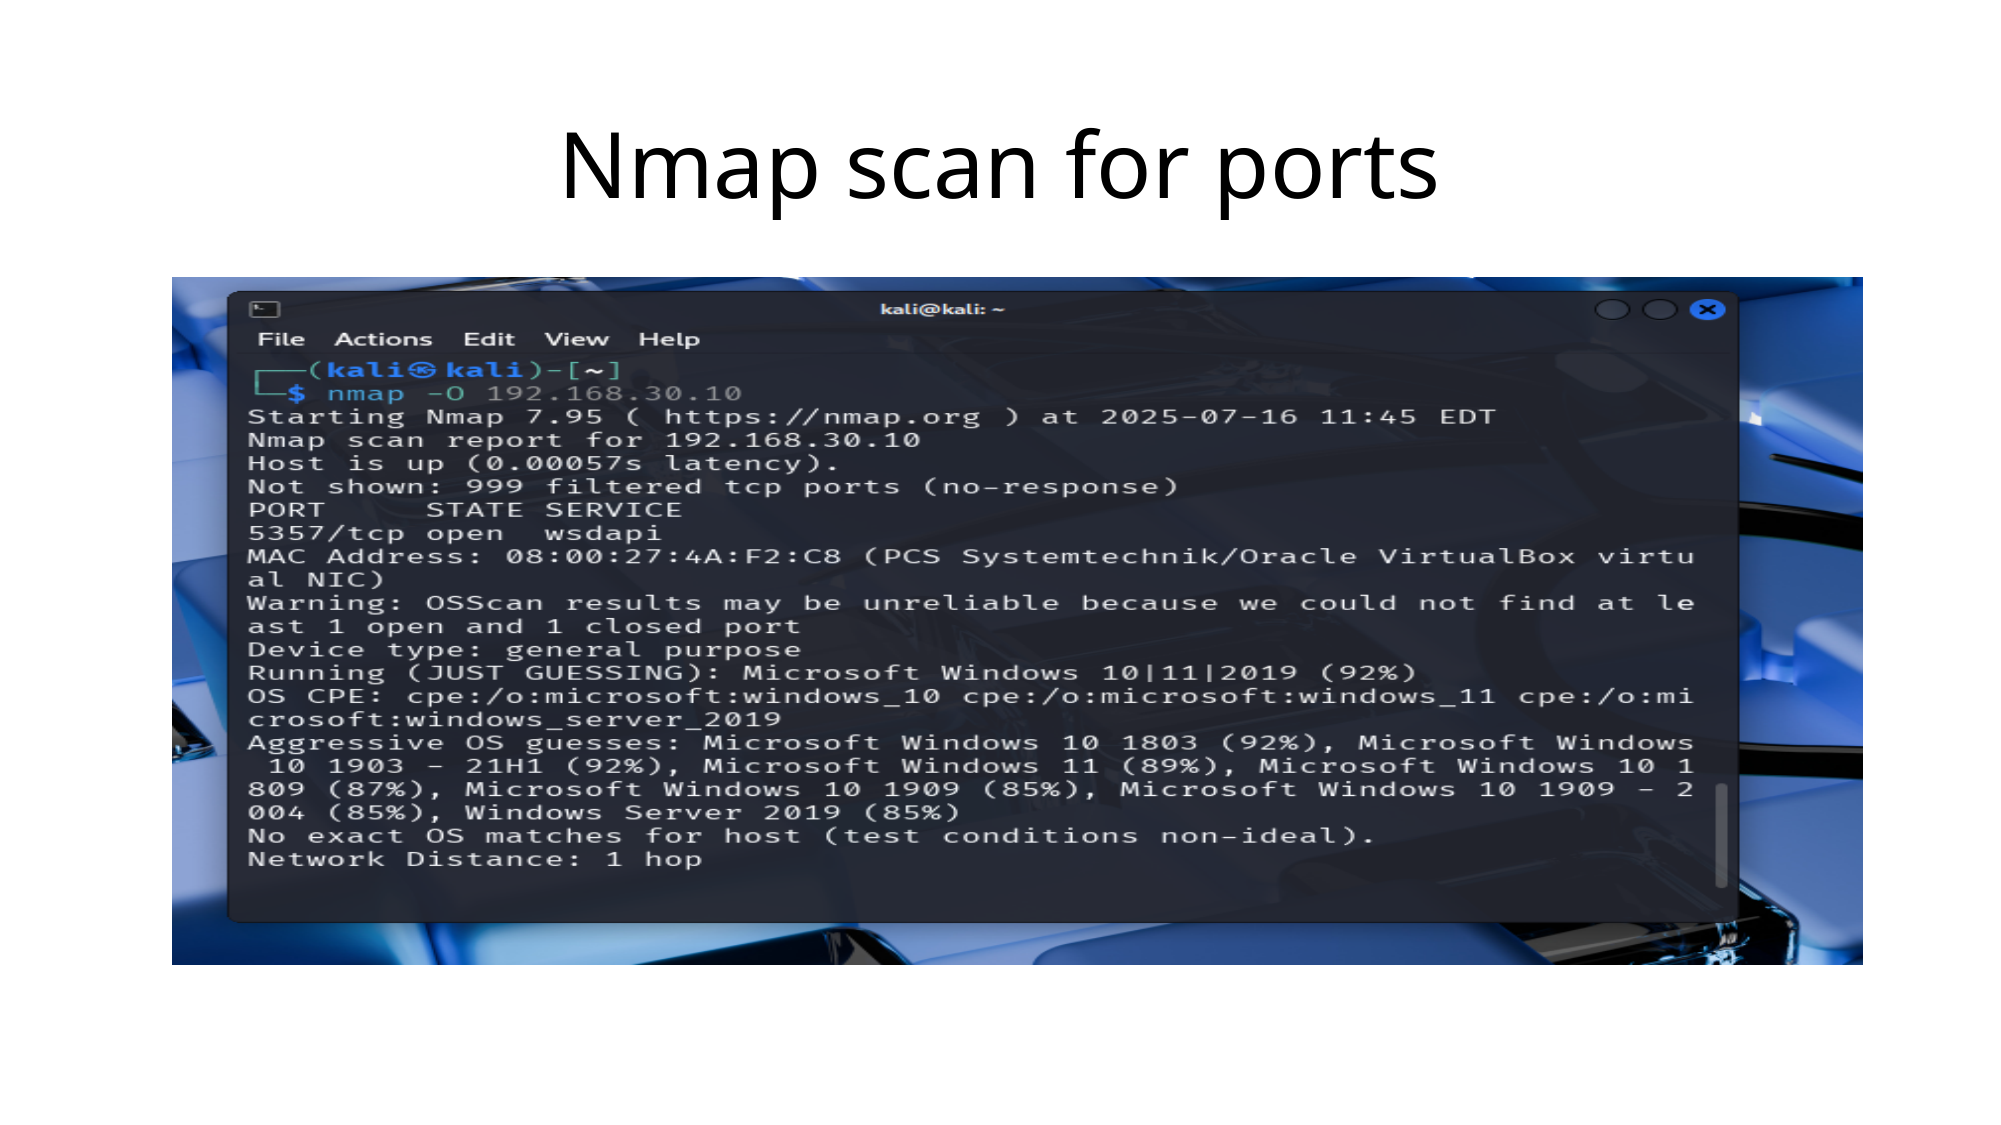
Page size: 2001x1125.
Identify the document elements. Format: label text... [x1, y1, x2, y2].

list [172, 277, 1863, 965]
title Nmap scan for ports [137, 59, 1863, 278]
